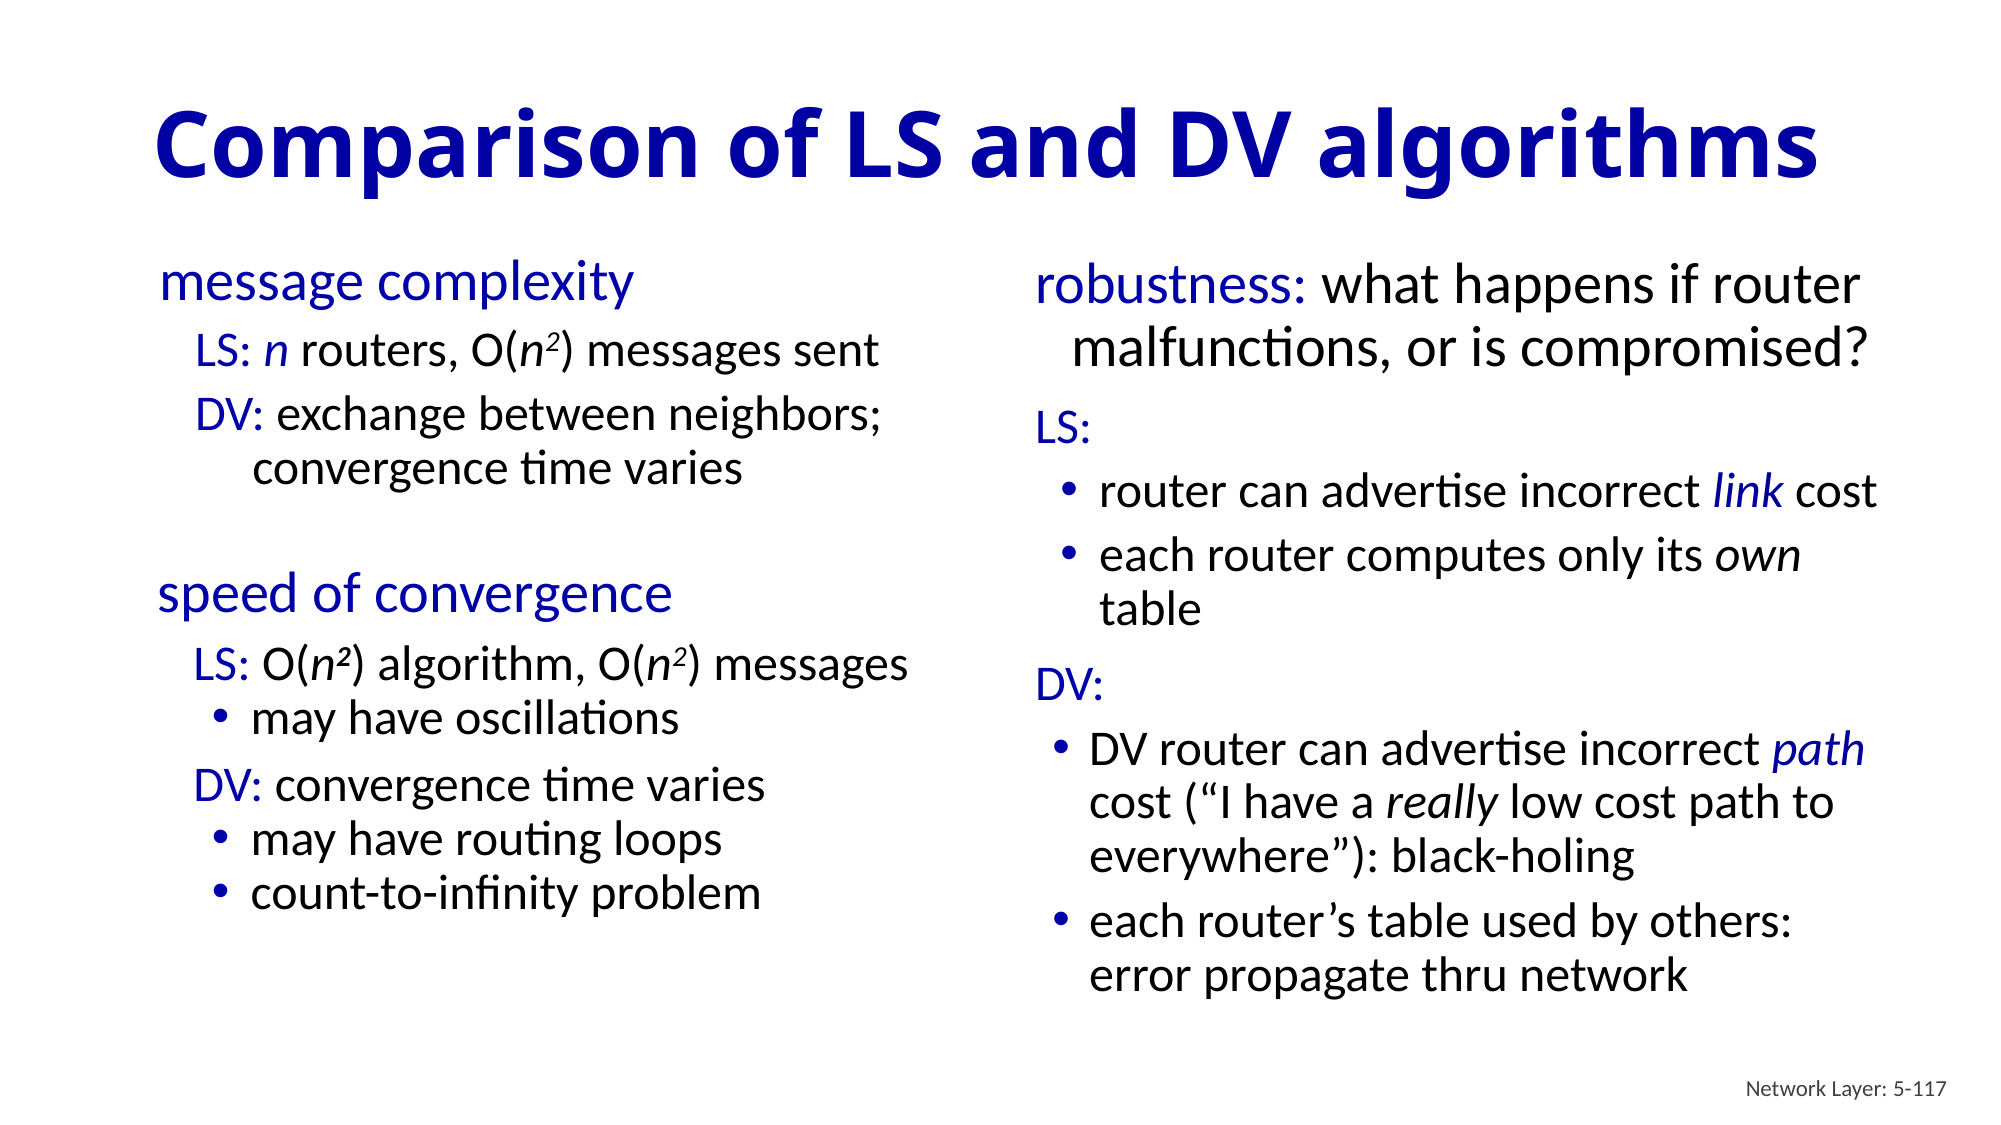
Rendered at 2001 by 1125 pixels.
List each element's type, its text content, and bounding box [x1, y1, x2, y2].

text_box robustness: what happens if router malfunctions, or is compromised? LS: router can advertise incorrect link cost each router computes only its own table DV: DV router can advertise incorrect path cost (“I have a really low cost path to everywhere”): black-holing each router’s table used by others: error propagate thru network [998, 245, 1913, 1057]
title Comparison of LS and DV algorithms [137, 74, 1863, 221]
text_box speed of convergence LS: O(n2) algorithm, O(n2) messages may have oscillations DV: convergence time varies may have routing loops count-to-infinity problem [121, 554, 952, 944]
text_box message complexity LS: n routers, O(n2) messages sent DV: exchange between neighbors; convergence time varies [122, 242, 970, 508]
slide_number Network Layer: 5-117 [1512, 1056, 1963, 1117]
